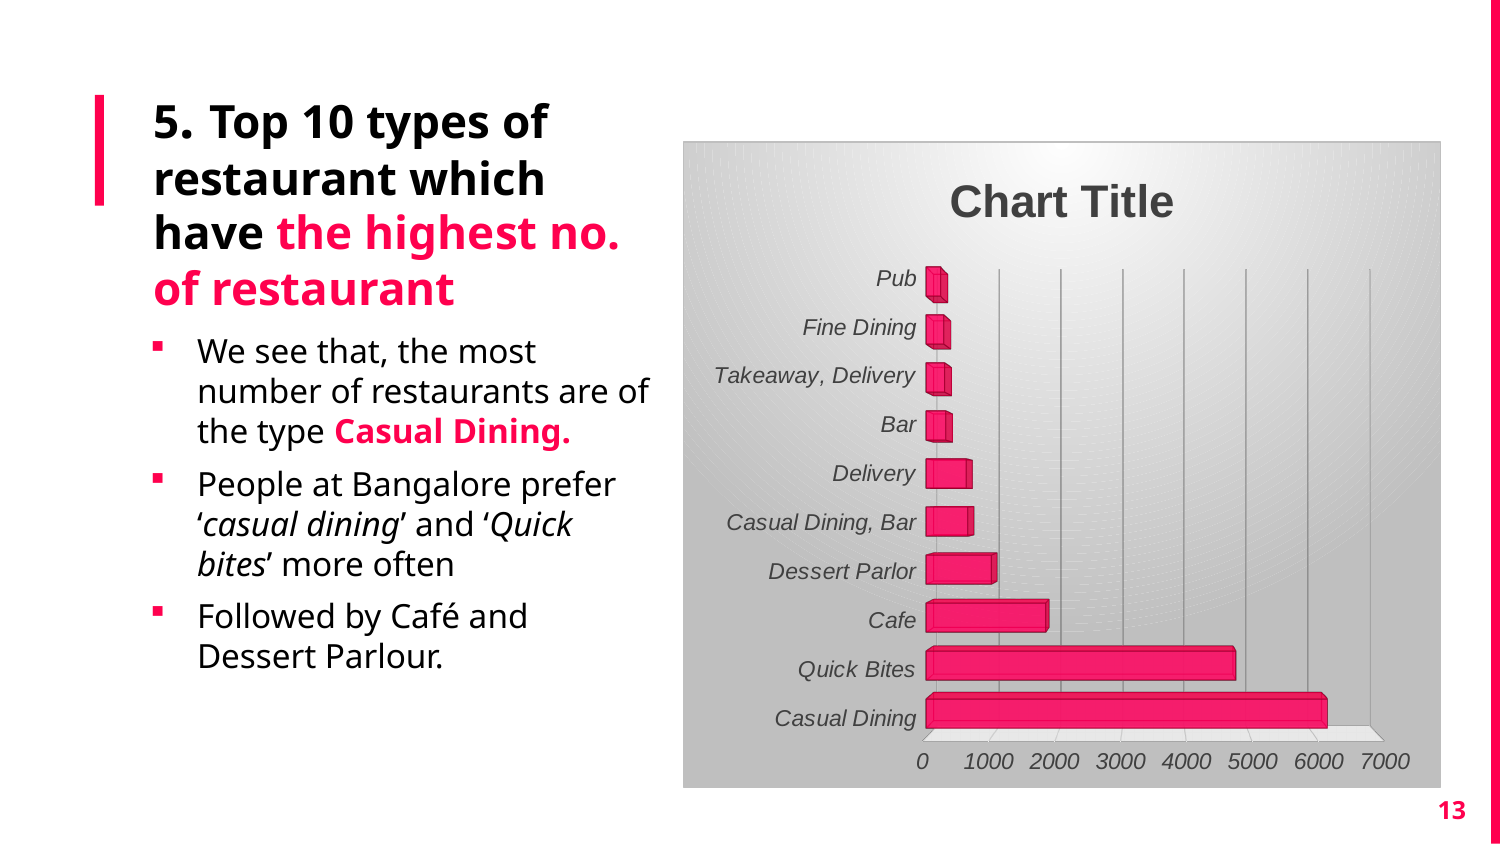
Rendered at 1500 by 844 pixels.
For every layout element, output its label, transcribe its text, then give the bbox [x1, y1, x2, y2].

slide_number 13 [1391, 779, 1482, 844]
chart [682, 140, 1442, 789]
list We see that, the most number of restaurants are of the type Casual Dining. People at Bangalore prefer ‘casual dining’ and ‘Quick bites’ more often Followed by Café and Dessert Parlour. [135, 315, 672, 788]
title 5. Top 10 types of restaurant which have the highest no. of restaurant [138, 69, 668, 210]
